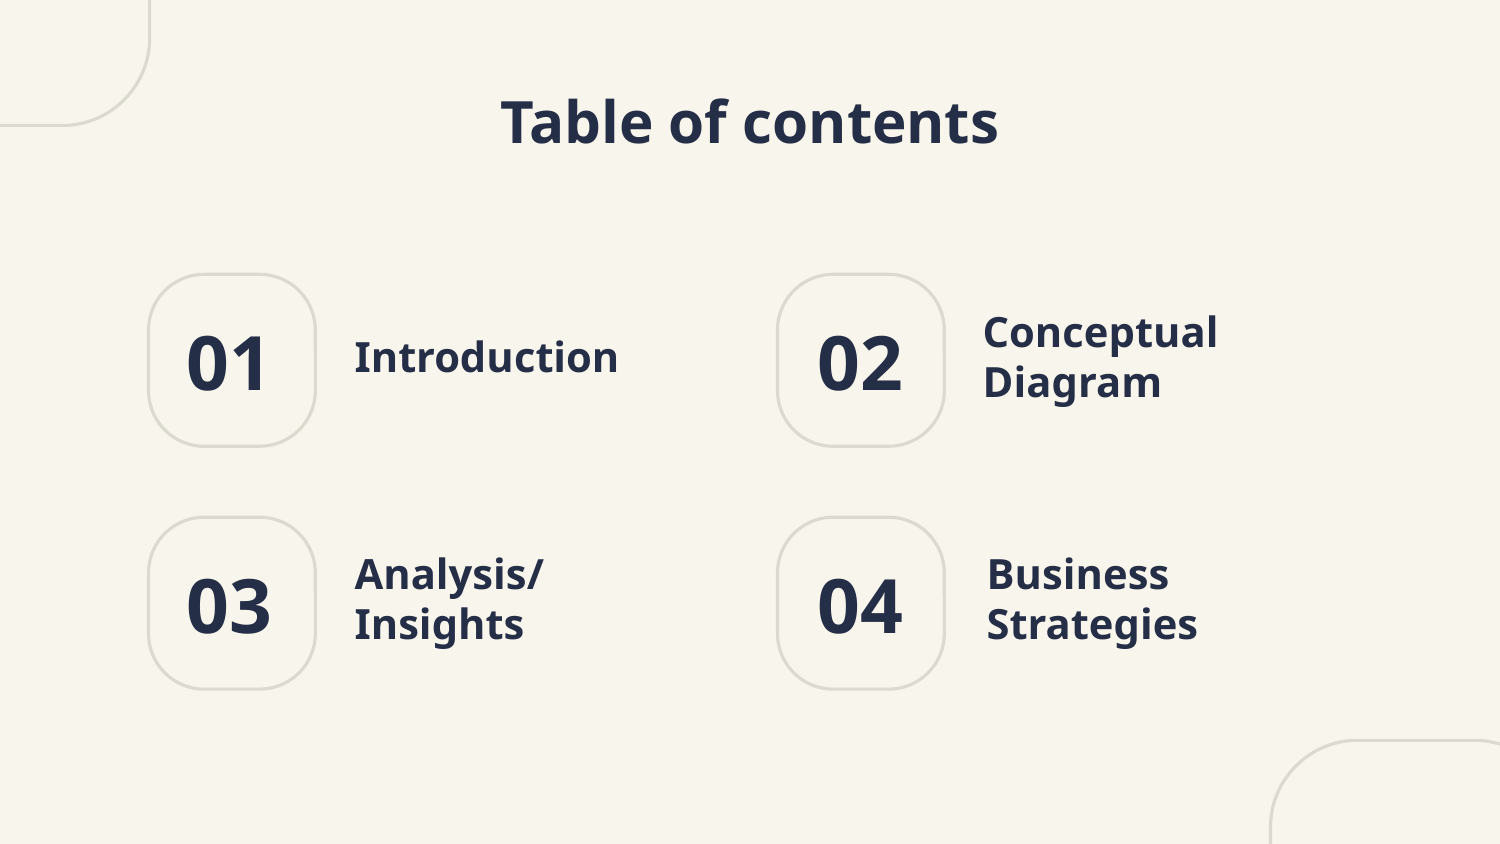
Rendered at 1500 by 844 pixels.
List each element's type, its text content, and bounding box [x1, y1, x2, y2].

title Table of contents [118, 72, 1382, 167]
title Business Strategies [971, 554, 1350, 641]
title 03 [143, 517, 316, 690]
title Analysis/Insights [339, 554, 718, 641]
title 02 [774, 274, 947, 447]
title 04 [774, 517, 947, 690]
title 01 [143, 274, 316, 447]
title Conceptual Diagram [967, 312, 1387, 400]
title Introduction [339, 312, 718, 400]
